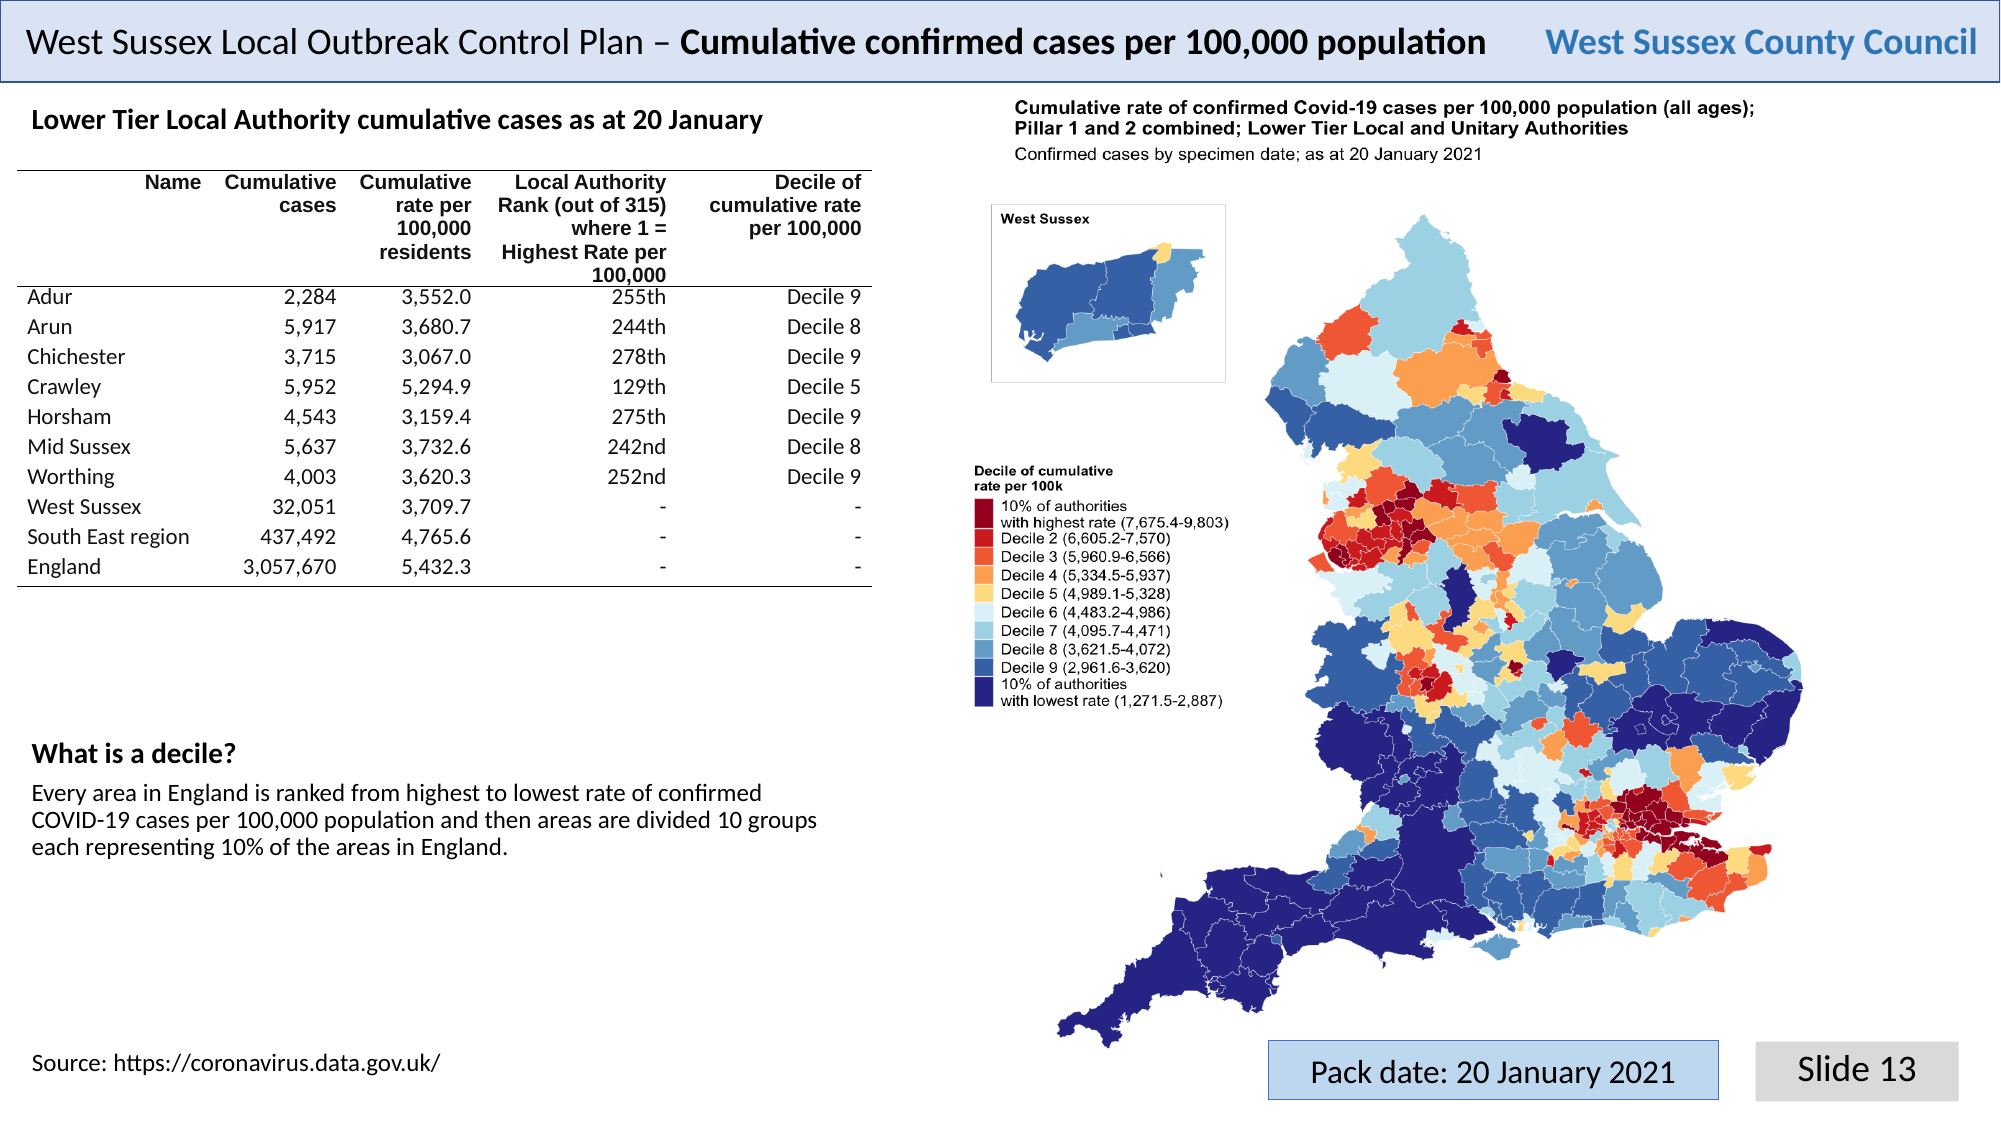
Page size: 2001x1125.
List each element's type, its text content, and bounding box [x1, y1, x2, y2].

table_cell Decile 8 [677, 317, 872, 347]
table_cell 3,715 [212, 347, 347, 377]
table_cell 3,552.0 [347, 287, 482, 317]
table_cell 252nd [482, 467, 677, 497]
table_cell West Sussex [17, 497, 212, 527]
table_cell 255th [482, 287, 677, 317]
table_cell 5,952 [212, 377, 347, 407]
table_header Name [17, 171, 212, 286]
table_cell Adur [17, 287, 212, 317]
table_header Cumulative cases [212, 171, 347, 286]
table_cell - [677, 527, 872, 557]
table_cell 3,620.3 [347, 467, 482, 497]
table_cell 4,543 [212, 407, 347, 437]
table_cell 278th [482, 347, 677, 377]
table_cell - [482, 497, 677, 527]
table_cell South East region [17, 527, 212, 557]
table_cell 2,284 [212, 287, 347, 317]
table_cell 437,492 [212, 527, 347, 557]
table_cell 5,917 [212, 317, 347, 347]
table_cell Worthing [17, 467, 212, 497]
table_cell 275th [482, 407, 677, 437]
table_cell Decile 9 [677, 347, 872, 377]
table_cell - [677, 497, 872, 527]
table_cell Arun [17, 317, 212, 347]
picture [895, 91, 1959, 1104]
table_cell 4,765.6 [347, 527, 482, 557]
table_cell Decile 5 [677, 377, 872, 407]
table_cell 242nd [482, 437, 677, 467]
table_cell - [677, 557, 872, 586]
table_cell Decile 9 [677, 407, 872, 437]
table_cell 3,159.4 [347, 407, 482, 437]
table_cell 4,003 [212, 467, 347, 497]
table_cell 3,680.7 [347, 317, 482, 347]
table_cell - [482, 557, 677, 586]
table_header Local Authority Rank (out of 315) where 1 = Highest Rate per 100,000 [482, 171, 677, 286]
list What is a decile? [16, 731, 562, 772]
list Source: https://coronavirus.data.gov.uk/ [17, 1042, 660, 1103]
table_cell England [17, 557, 212, 586]
table_cell 129th [482, 377, 677, 407]
table_cell - [482, 527, 677, 557]
table_cell 3,732.6 [347, 437, 482, 467]
table_cell Chichester [17, 347, 212, 377]
list Lower Tier Local Authority cumulative cases as at 20 January [16, 97, 895, 173]
table_cell Decile 8 [677, 437, 872, 467]
table_cell 5,432.3 [347, 557, 482, 586]
table_cell Crawley [17, 377, 212, 407]
table_cell 5,294.9 [347, 377, 482, 407]
table_cell 3,067.0 [347, 347, 482, 377]
table_cell Horsham [17, 407, 212, 437]
table_cell Mid Sussex [17, 437, 212, 467]
table_cell 3,709.7 [347, 497, 482, 527]
list Every area in England is ranked from highest to lowest rate of confirmed COVID-19 cases per 100,000 population and then areas are divided 10 groups each representing 10% of the areas in England. [16, 772, 853, 900]
table_cell 3,057,670 [212, 557, 347, 586]
table_cell Decile 9 [677, 287, 872, 317]
table_cell 5,637 [212, 437, 347, 467]
table_cell 32,051 [212, 497, 347, 527]
table_header Cumulative rate per 100,000 residents [347, 171, 482, 286]
table_cell 244th [482, 317, 677, 347]
table_cell Decile 9 [677, 467, 872, 497]
table_header Decile of cumulative rate per 100,000 [677, 171, 872, 286]
